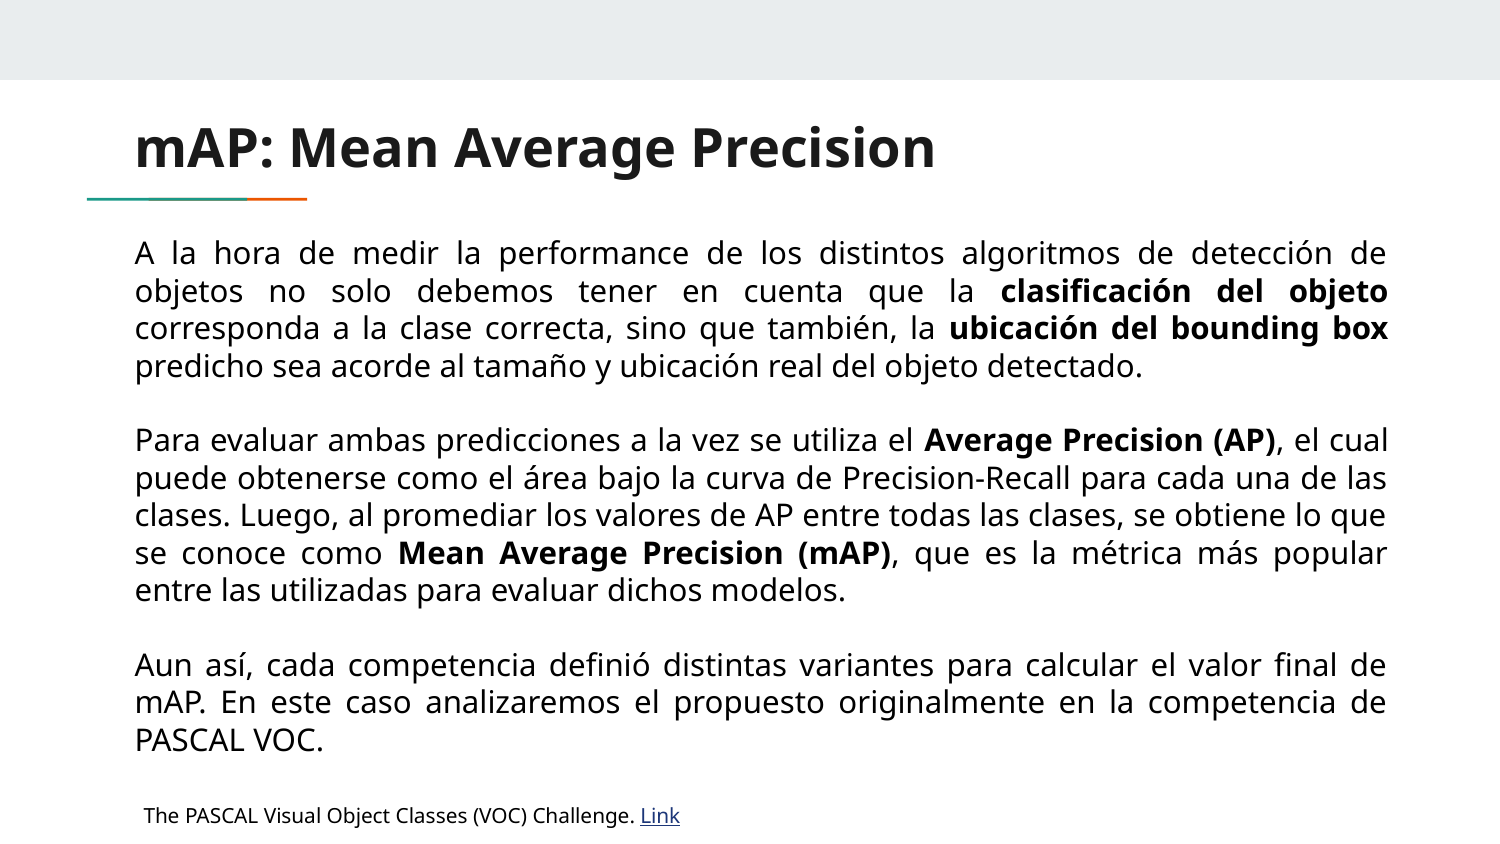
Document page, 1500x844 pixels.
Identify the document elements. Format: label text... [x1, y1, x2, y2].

title mAP: Mean Average Precision [119, 98, 1381, 187]
text_box The PASCAL Visual Object Classes (VOC) Challenge. Link [128, 788, 1381, 844]
text_box A la hora de medir la performance de los distintos algoritmos de detección de objetos no solo debemos tener en cuenta que la clasificación del objeto corresponda a la clase correcta, sino que también, la ubicación del bounding box predicho sea acorde al tamaño y ubicación real del objeto detectado. Para evaluar ambas predicciones a la vez se utiliza el Average Precision (AP), el cual puede obtenerse como el área bajo la curva de Precision-Recall para cada una de las clases. Luego, al promediar los valores de AP entre todas las clases, se obtiene lo que se conoce como Mean Average Precision (mAP), que es la métrica más popular entre las utilizadas para evaluar dichos modelos. Aun así, cada competencia definió distintas variantes para calcular el valor final de mAP. En este caso analizaremos el propuesto originalmente en la competencia de PASCAL VOC. [119, 218, 1404, 773]
